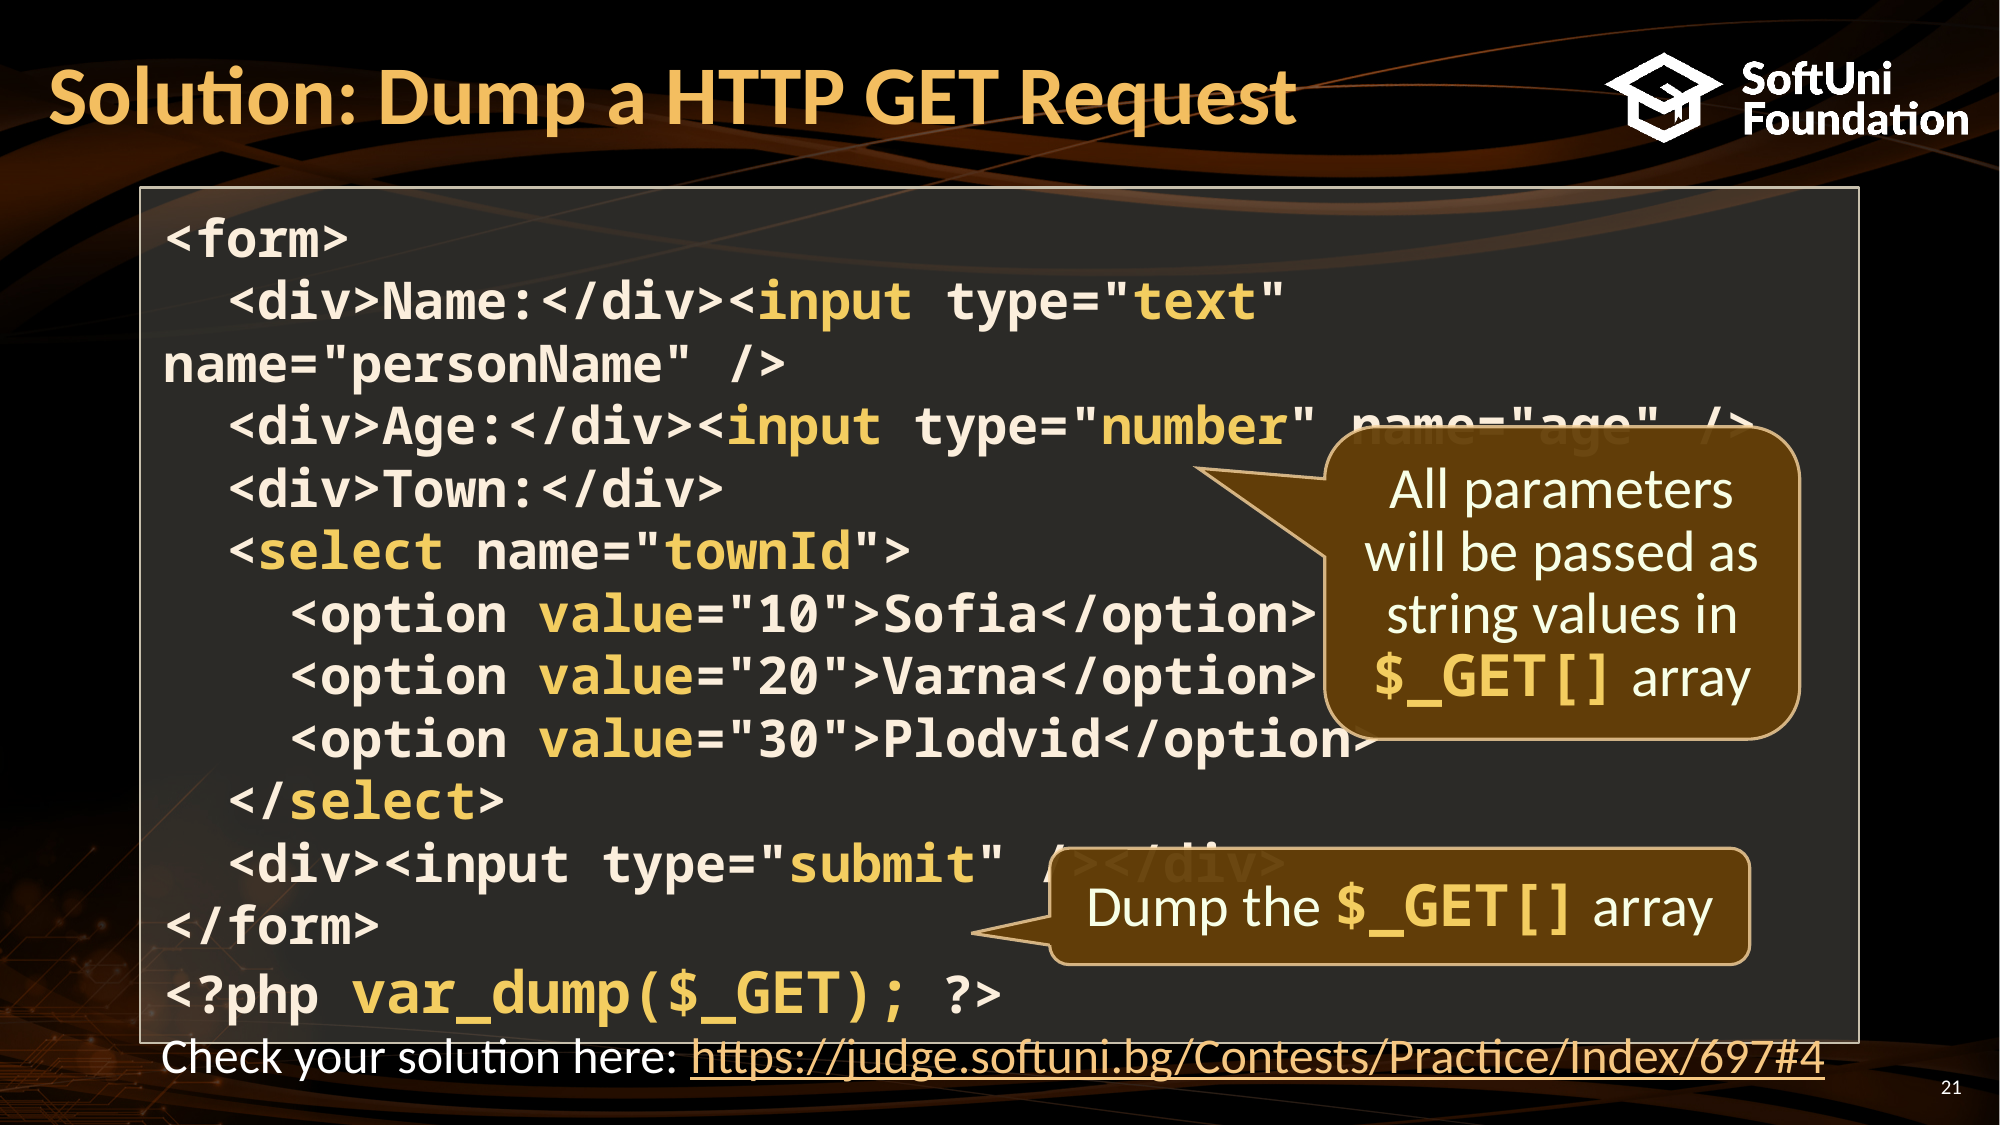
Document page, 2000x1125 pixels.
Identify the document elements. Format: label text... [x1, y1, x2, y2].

picture [0, 0, 2000, 1125]
text_box Check your solution here: https://judge.softuni.bg/Contests/Practice/Index/697#4 [127, 1015, 1859, 1091]
title Solution: Dump a HTTP GET Request [30, 6, 1602, 189]
text_box Dump the $_GET[] array [971, 847, 1751, 966]
slide_number 21 [1897, 1070, 1968, 1103]
text_box All parameters will be passed as string values in $_GET[] array [1194, 425, 1801, 741]
text_box <form> <div>Name:</div><input type="text" name="personName" /> <div>Age:</div><input type="number" name="age" /> <div>Town:</div> <select name="townId"> <option value="10">Sofia</option> <option value="20">Varna</option> <option value="30">Plodvid</option> </select> <div><input type="submit" /></div> </form> <?php var_dump($_GET); ?> [140, 187, 1860, 1043]
